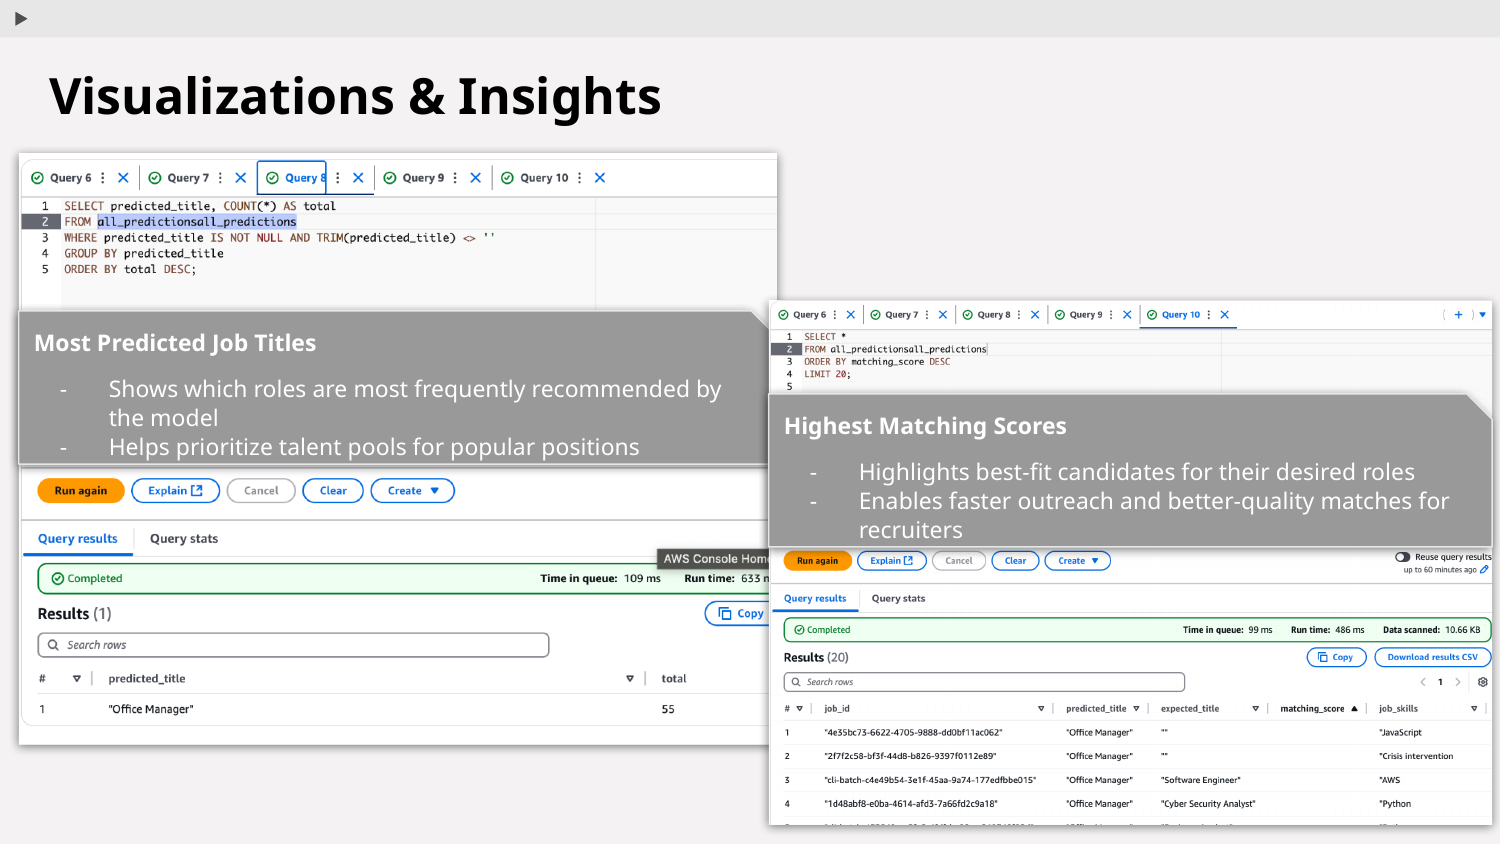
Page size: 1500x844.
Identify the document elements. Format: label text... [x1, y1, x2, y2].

picture [18, 152, 1493, 826]
title Visualizations & Insights [34, 56, 911, 228]
